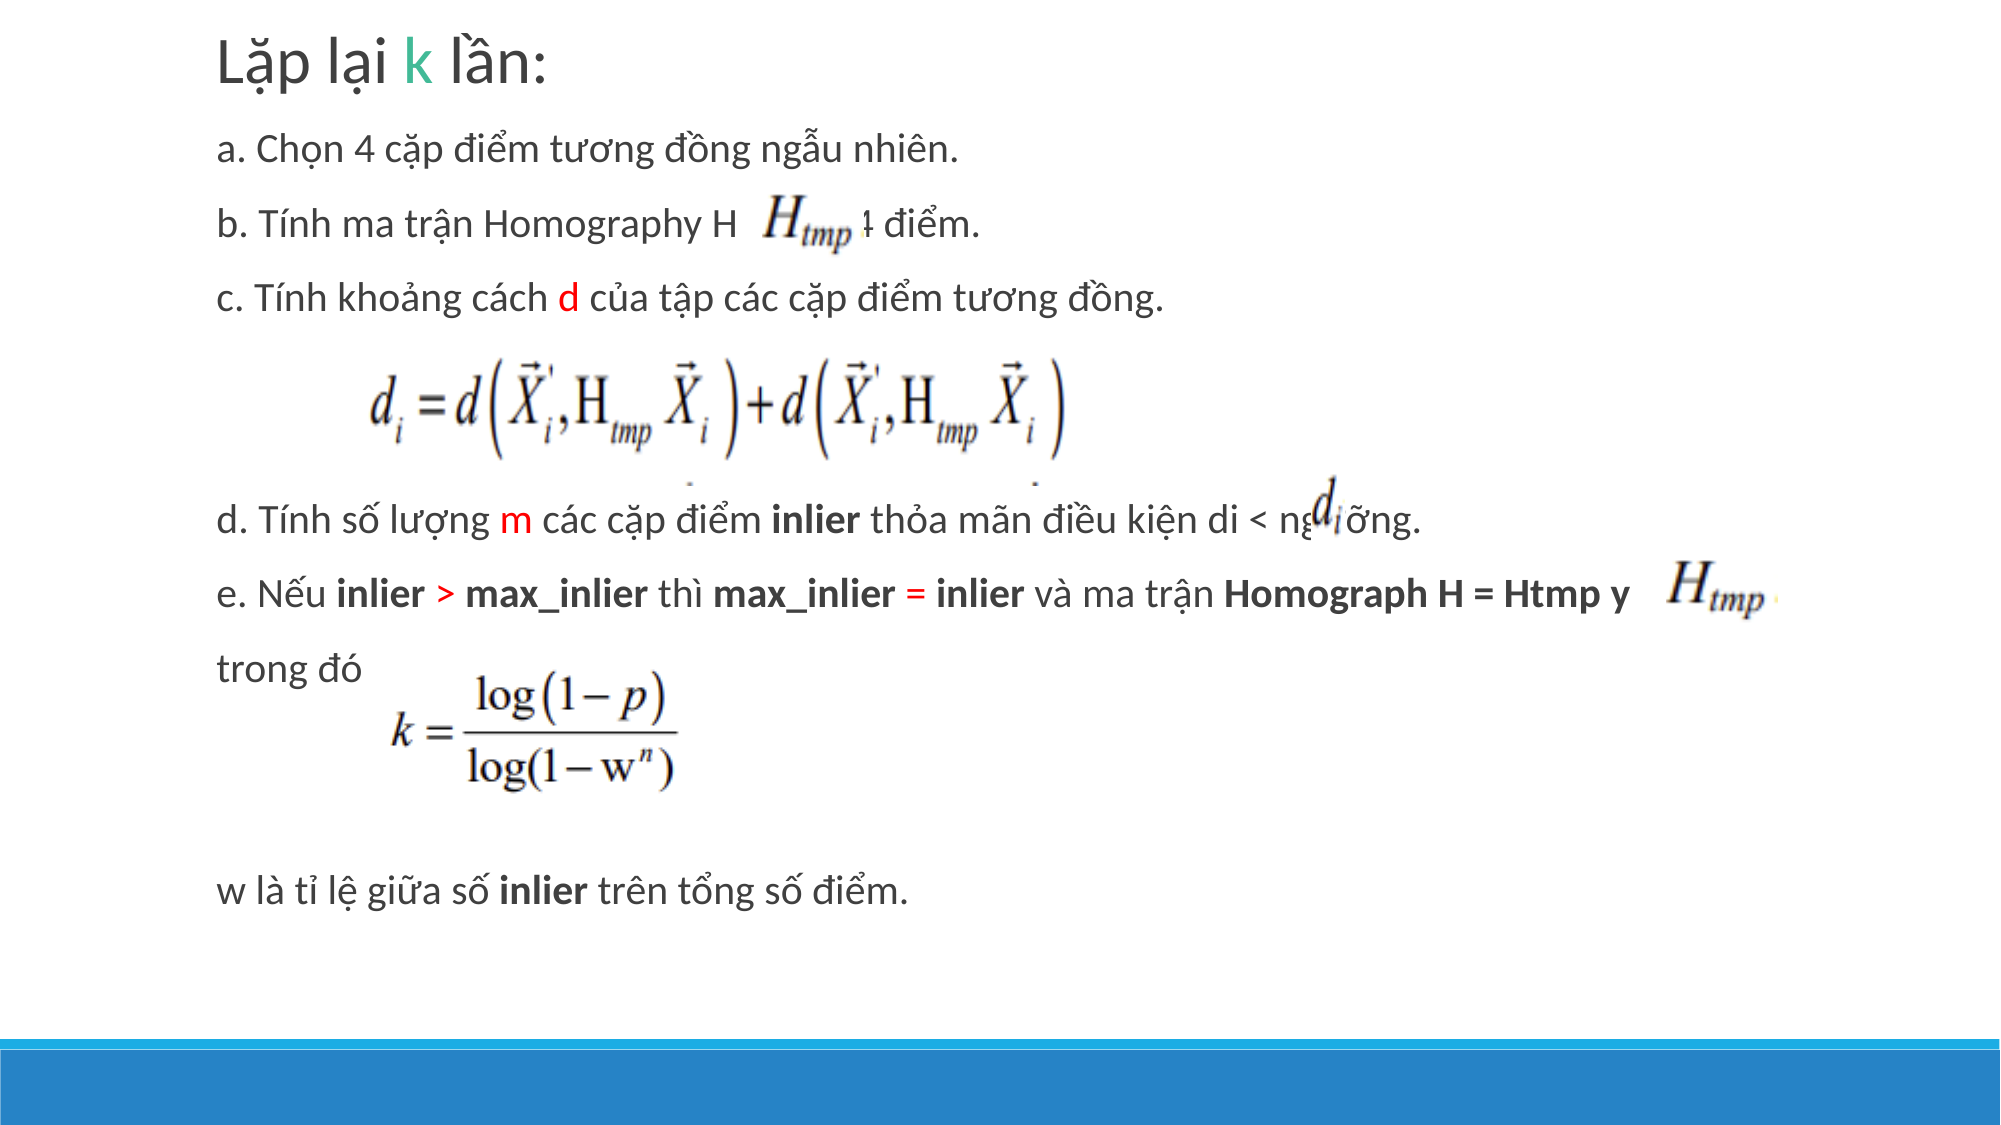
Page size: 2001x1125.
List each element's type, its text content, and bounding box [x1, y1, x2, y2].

picture [1310, 464, 1346, 551]
text_box Lặp lại k lần: a. Chọn 4 cặp điểm tương đồng ngẫu nhiên. b. Tính ma trận Homography H từ 4 điểm. c. Tính khoảng cách d của tập các cặp điểm tương đồng. d. Tính số lượng m các cặp điểm inlier thỏa mãn điều kiện di < ngưỡng. e. Nếu inlier > max_inlier thì max_inlier = inlier và ma trận Homograph H = Htmp y trong đó w là tỉ lệ giữa số inlier trên tổng số điểm. [186, 18, 1937, 1125]
picture [380, 659, 722, 825]
picture [1666, 550, 1778, 632]
picture [346, 334, 1087, 486]
picture [761, 185, 865, 266]
